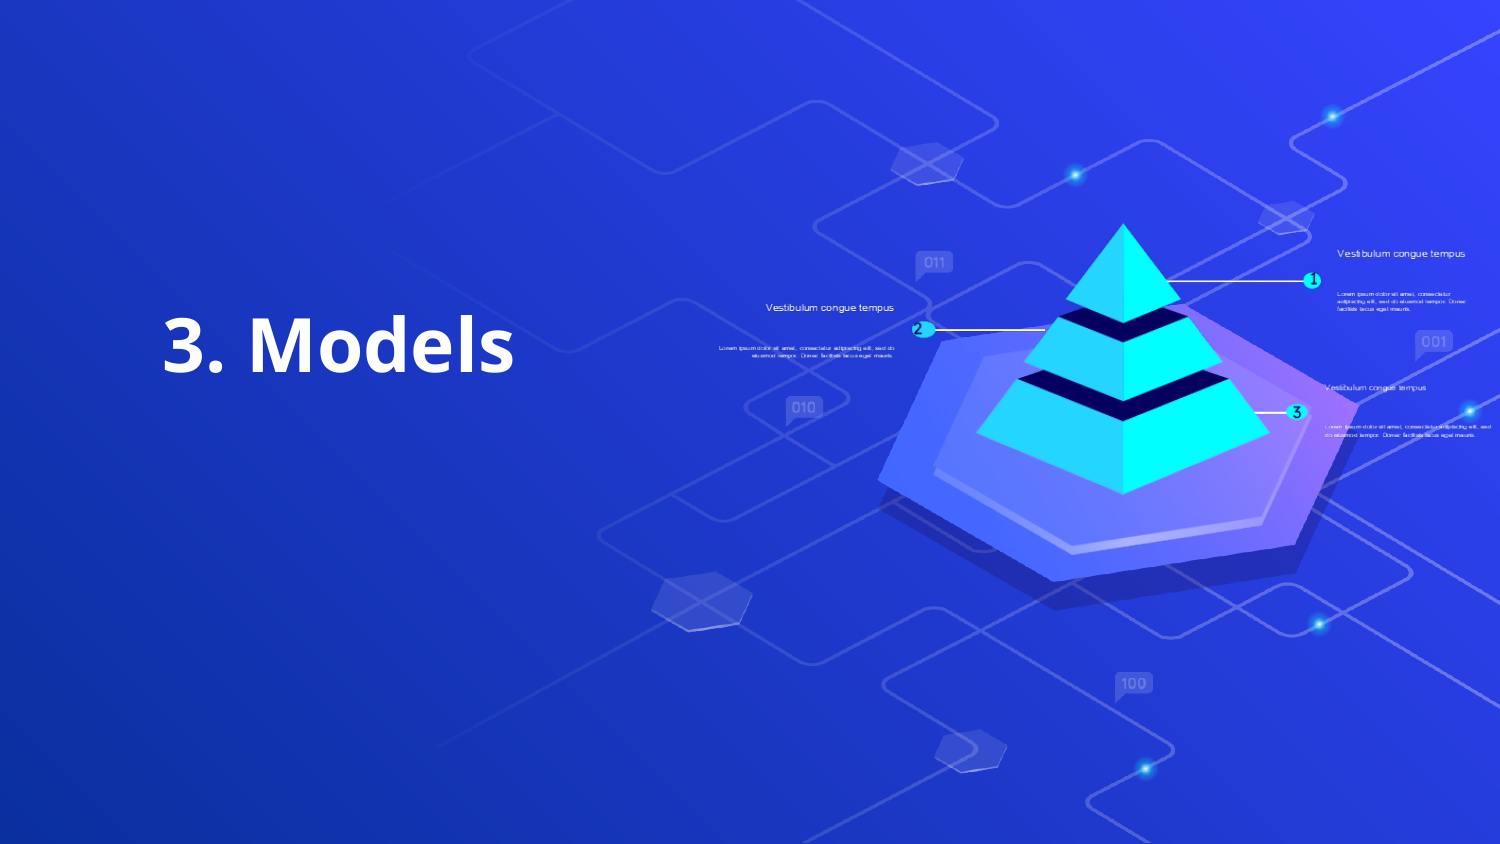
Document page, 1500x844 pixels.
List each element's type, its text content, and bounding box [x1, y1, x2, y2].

title 3. Models [162, 197, 862, 388]
picture [0, 0, 1500, 844]
